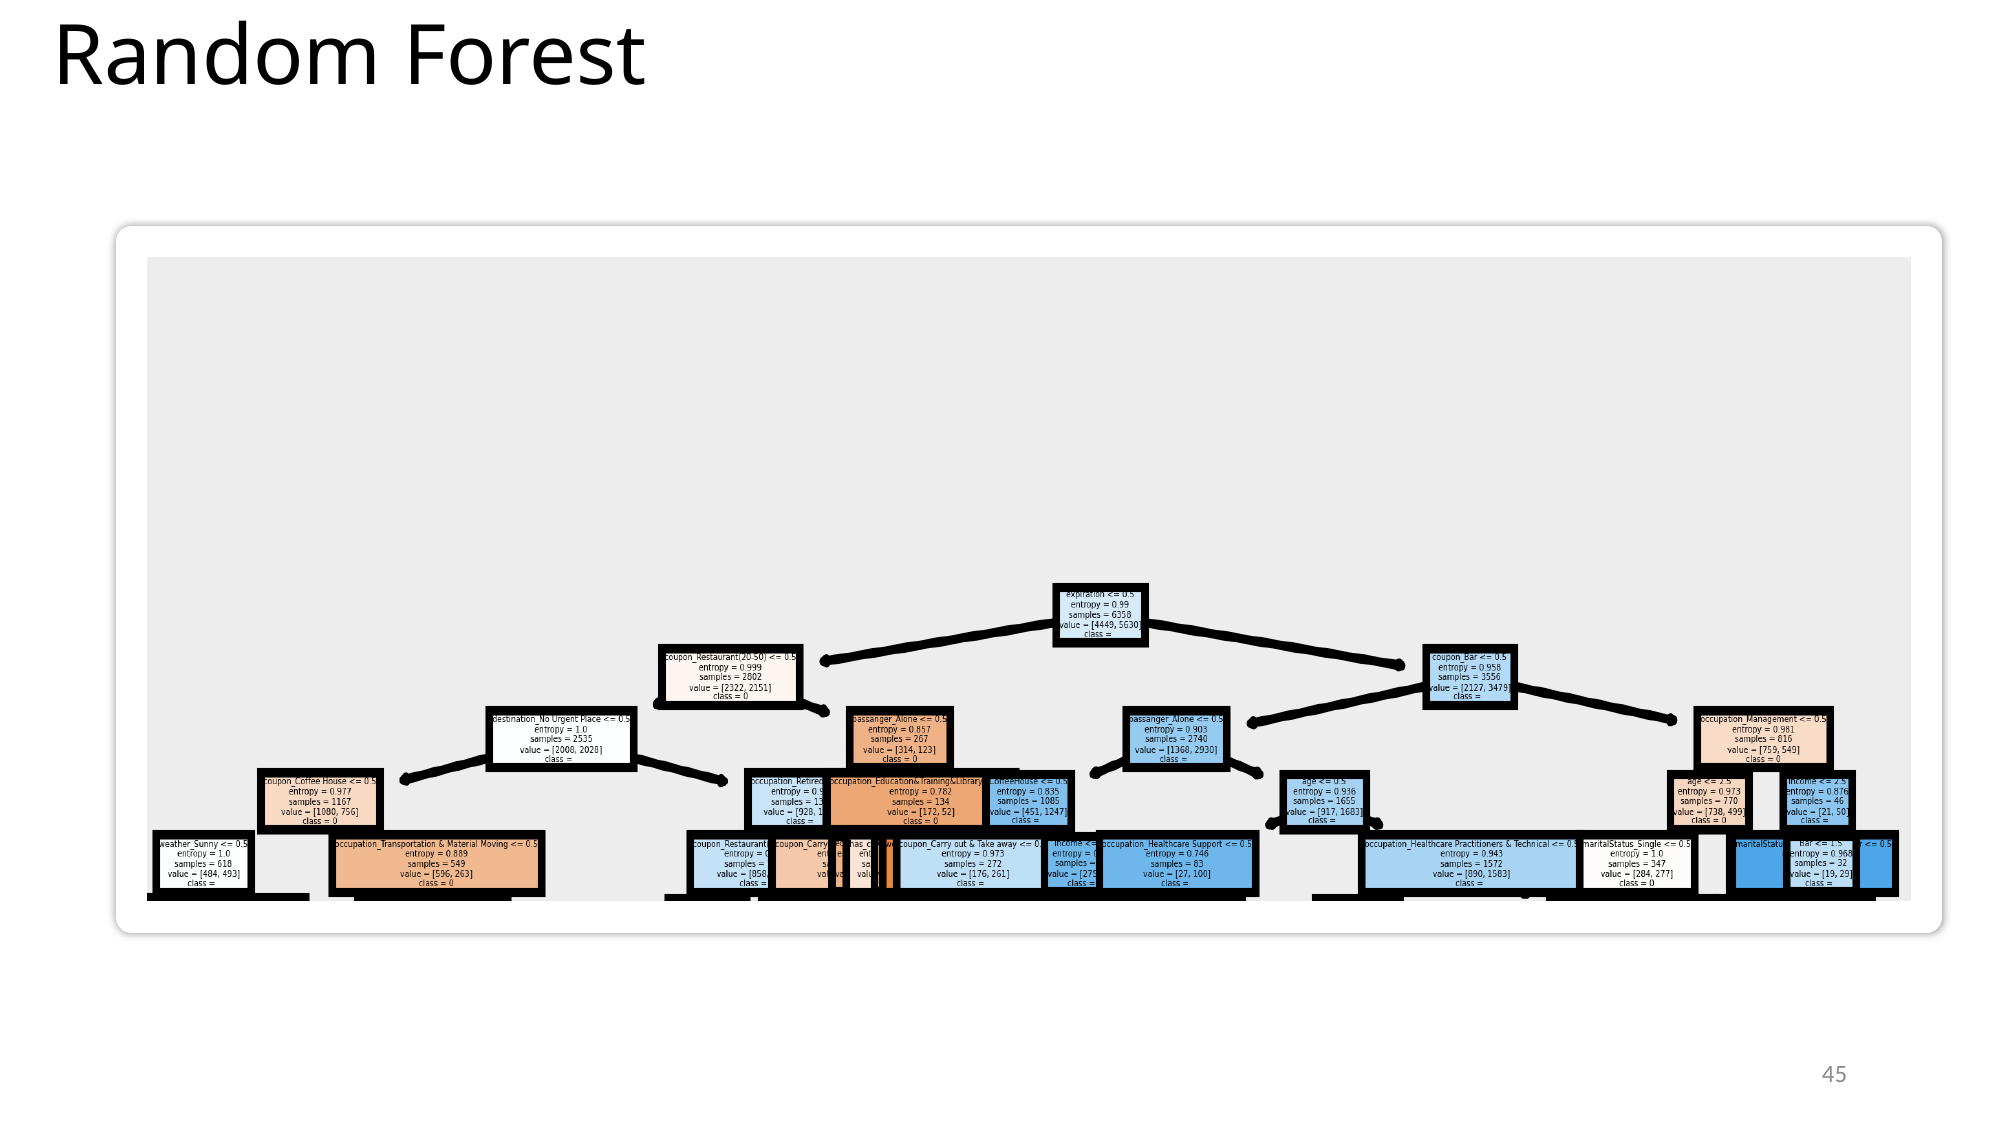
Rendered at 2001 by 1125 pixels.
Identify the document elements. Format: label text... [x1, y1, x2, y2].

picture [146, 257, 1912, 902]
title Random Forest [37, 0, 1763, 117]
slide_number 45 [1412, 1042, 1863, 1103]
